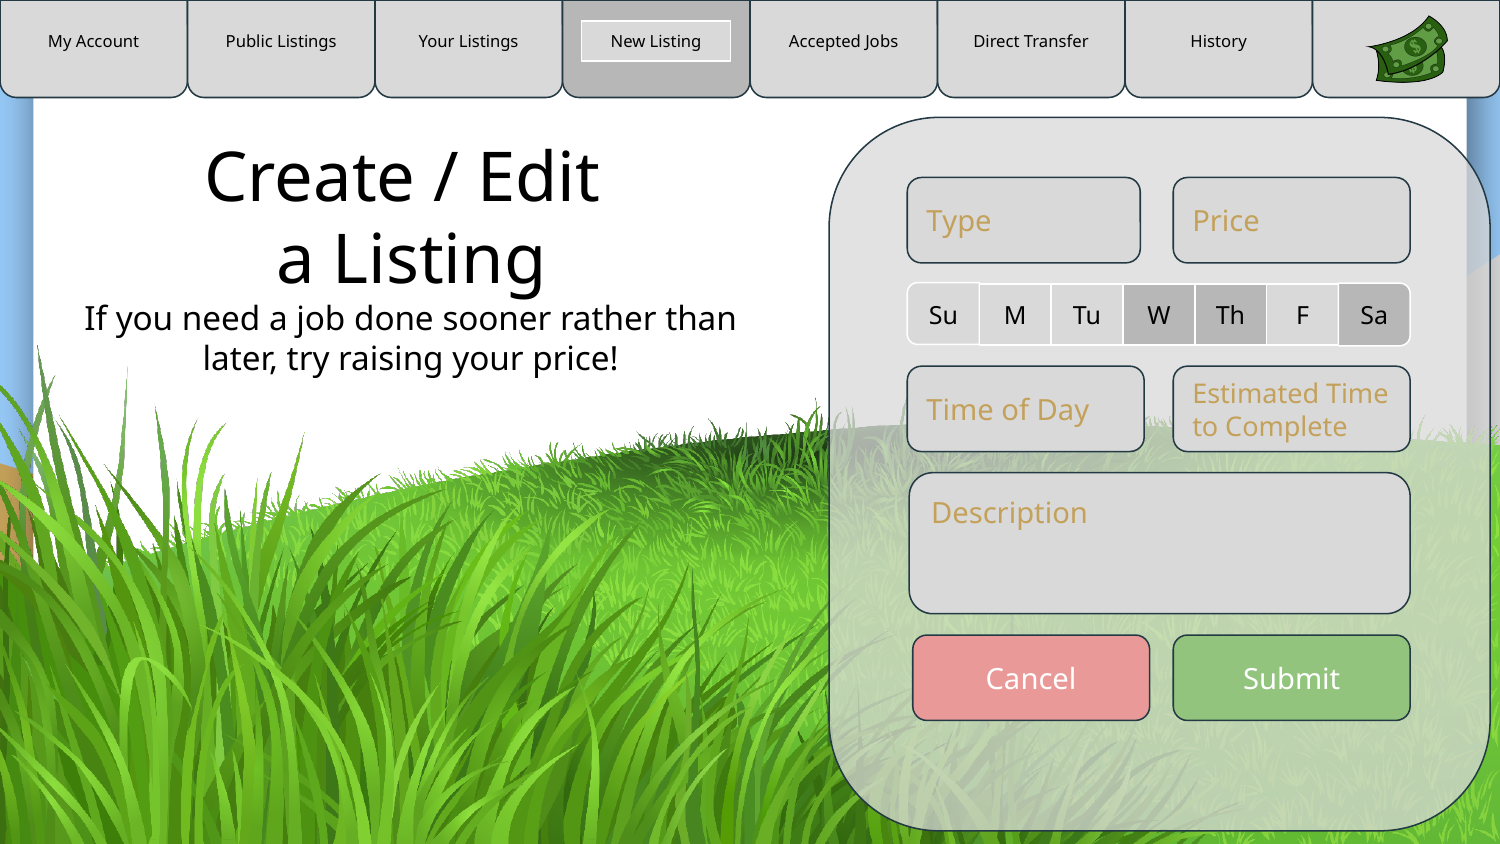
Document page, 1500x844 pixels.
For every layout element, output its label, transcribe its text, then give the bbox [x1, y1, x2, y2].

picture [1364, 14, 1449, 83]
text_box [937, 0, 1125, 98]
text_box Price [1173, 177, 1411, 263]
picture [0, 342, 1500, 844]
text_box M [979, 283, 1051, 341]
text_box [1312, 0, 1500, 98]
text_box My Account [19, 20, 169, 61]
text_box F [1267, 283, 1338, 341]
text_box [187, 0, 375, 98]
text_box [0, 0, 188, 98]
text_box [562, 0, 750, 98]
text_box Direct Transfer [956, 20, 1106, 61]
text_box Accepted Jobs [769, 20, 919, 61]
text_box Create / Edit a Listing If you need a job done sooner rather than later, try raising your price! [38, 117, 784, 341]
text_box W [1123, 283, 1194, 341]
text_box Sa [1338, 284, 1411, 341]
text_box New Listing [581, 20, 731, 61]
text_box Su [907, 284, 980, 341]
text_box Type [907, 177, 1141, 263]
text_box [829, 117, 1491, 341]
text_box History [1144, 20, 1294, 61]
text_box [375, 0, 563, 98]
text_box [1125, 0, 1313, 98]
text_box Tu [1051, 283, 1123, 341]
text_box Public Listings [206, 20, 356, 61]
text_box Th [1194, 283, 1267, 341]
text_box [750, 0, 938, 98]
text_box Your Listings [394, 20, 544, 61]
